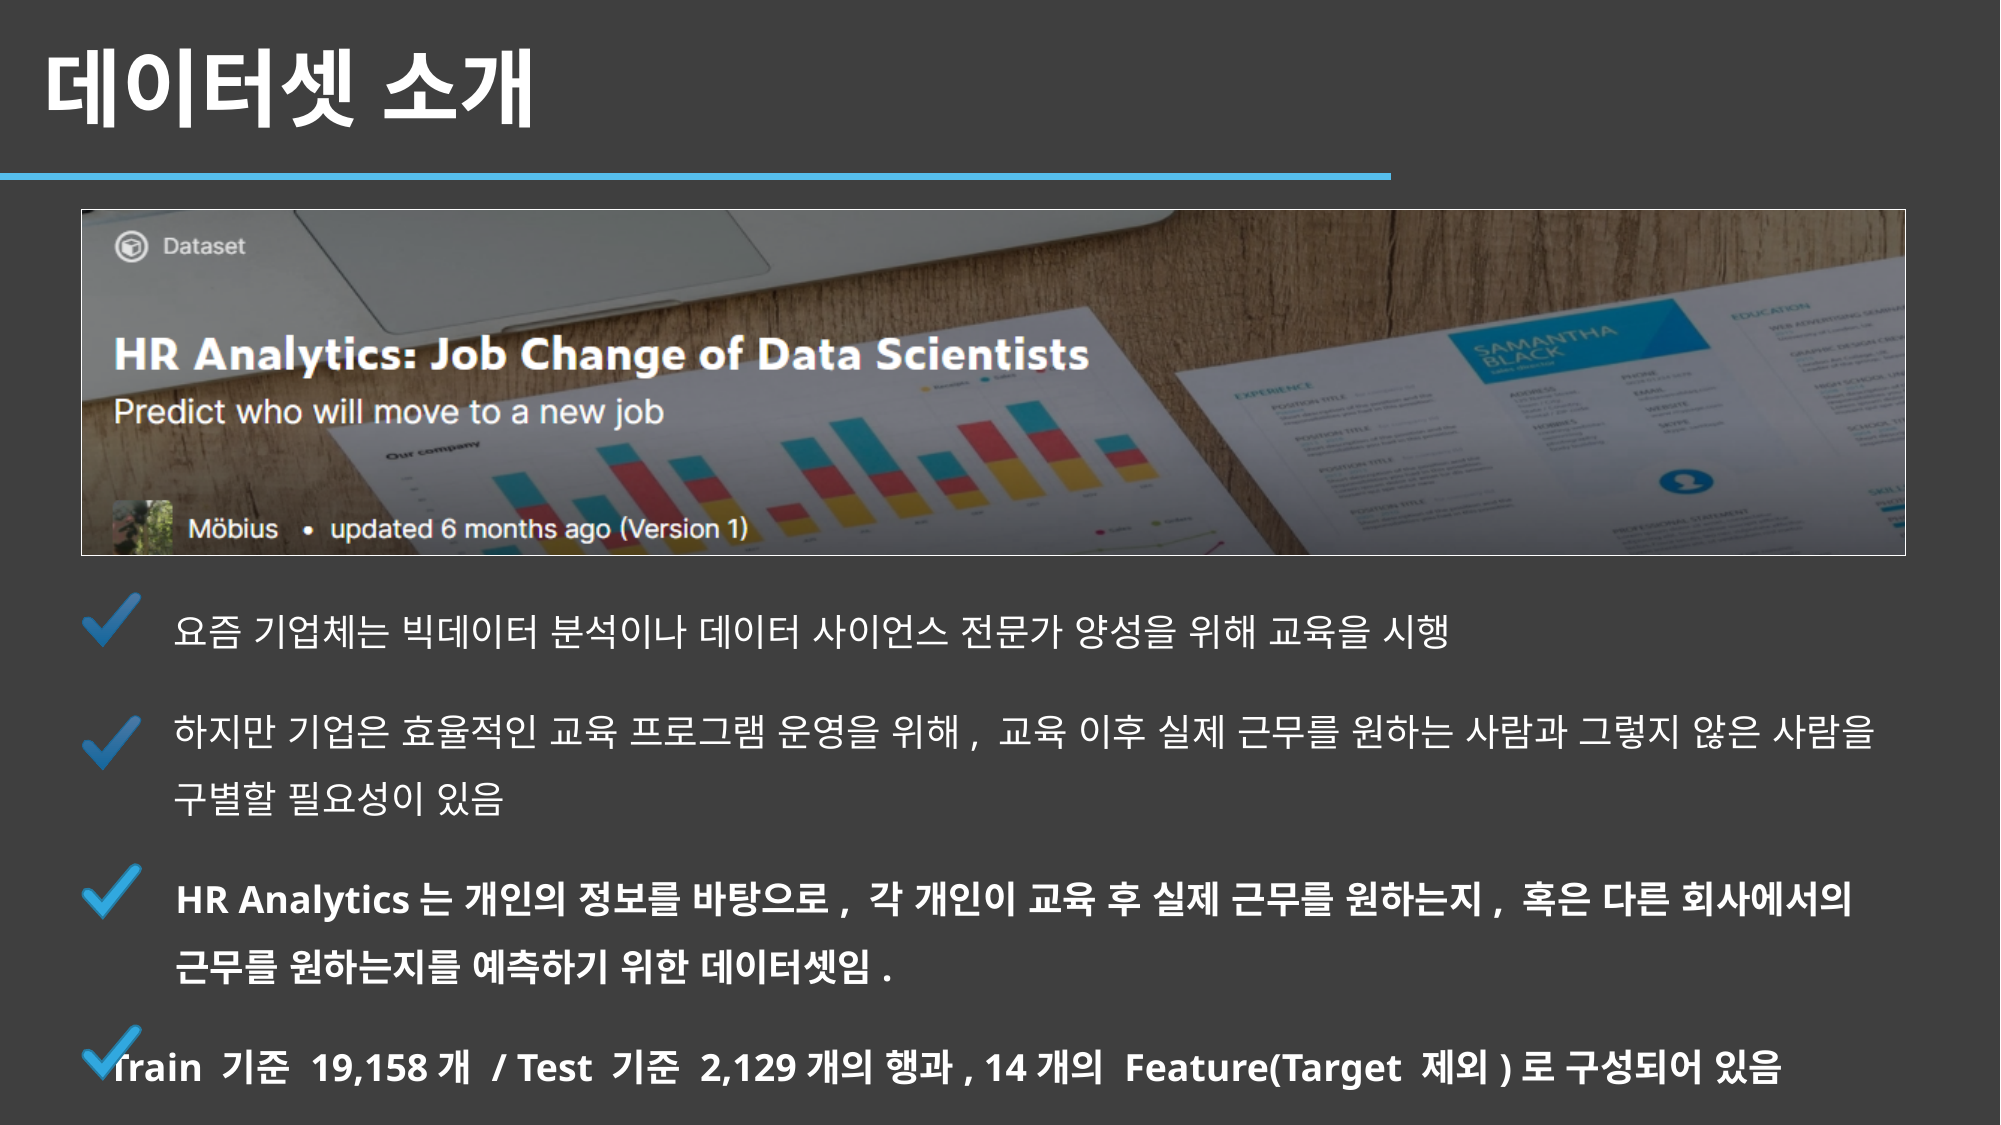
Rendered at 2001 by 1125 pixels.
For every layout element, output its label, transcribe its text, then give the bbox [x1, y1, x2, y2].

text_box [82, 592, 142, 648]
text_box 요즘 기업체는 빅데이터 분석이나 데이터 사이언스 전문가 양성을 위해 교육을 시행 [159, 579, 1929, 662]
text_box HR Analytics는 개인의 정보를 바탕으로, 각 개인이 교육 후 실제 근무를 원하는지, 혹은 다른 회사에서의 근무를 원하는지를 예측하기 위한 데이터셋임. [160, 846, 1874, 997]
text_box 하지만 기업은 효율적인 교육 프로그램 운영을 위해, 교육 이후 실제 근무를 원하는 사람과 그렇지 않은 사람을 구별할 필요성이 있음 [159, 678, 1919, 829]
text_box [82, 715, 142, 771]
text_box [81, 1024, 142, 1081]
text_box Train 기준 19,158개 / Test 기준 2,129개의 행과, 14개의 Feature(Target 제외)로 구성되어 있음 [93, 1014, 1799, 1097]
text_box [81, 863, 142, 920]
picture [81, 209, 1906, 556]
title 데이터셋 소개 [29, 38, 1754, 147]
